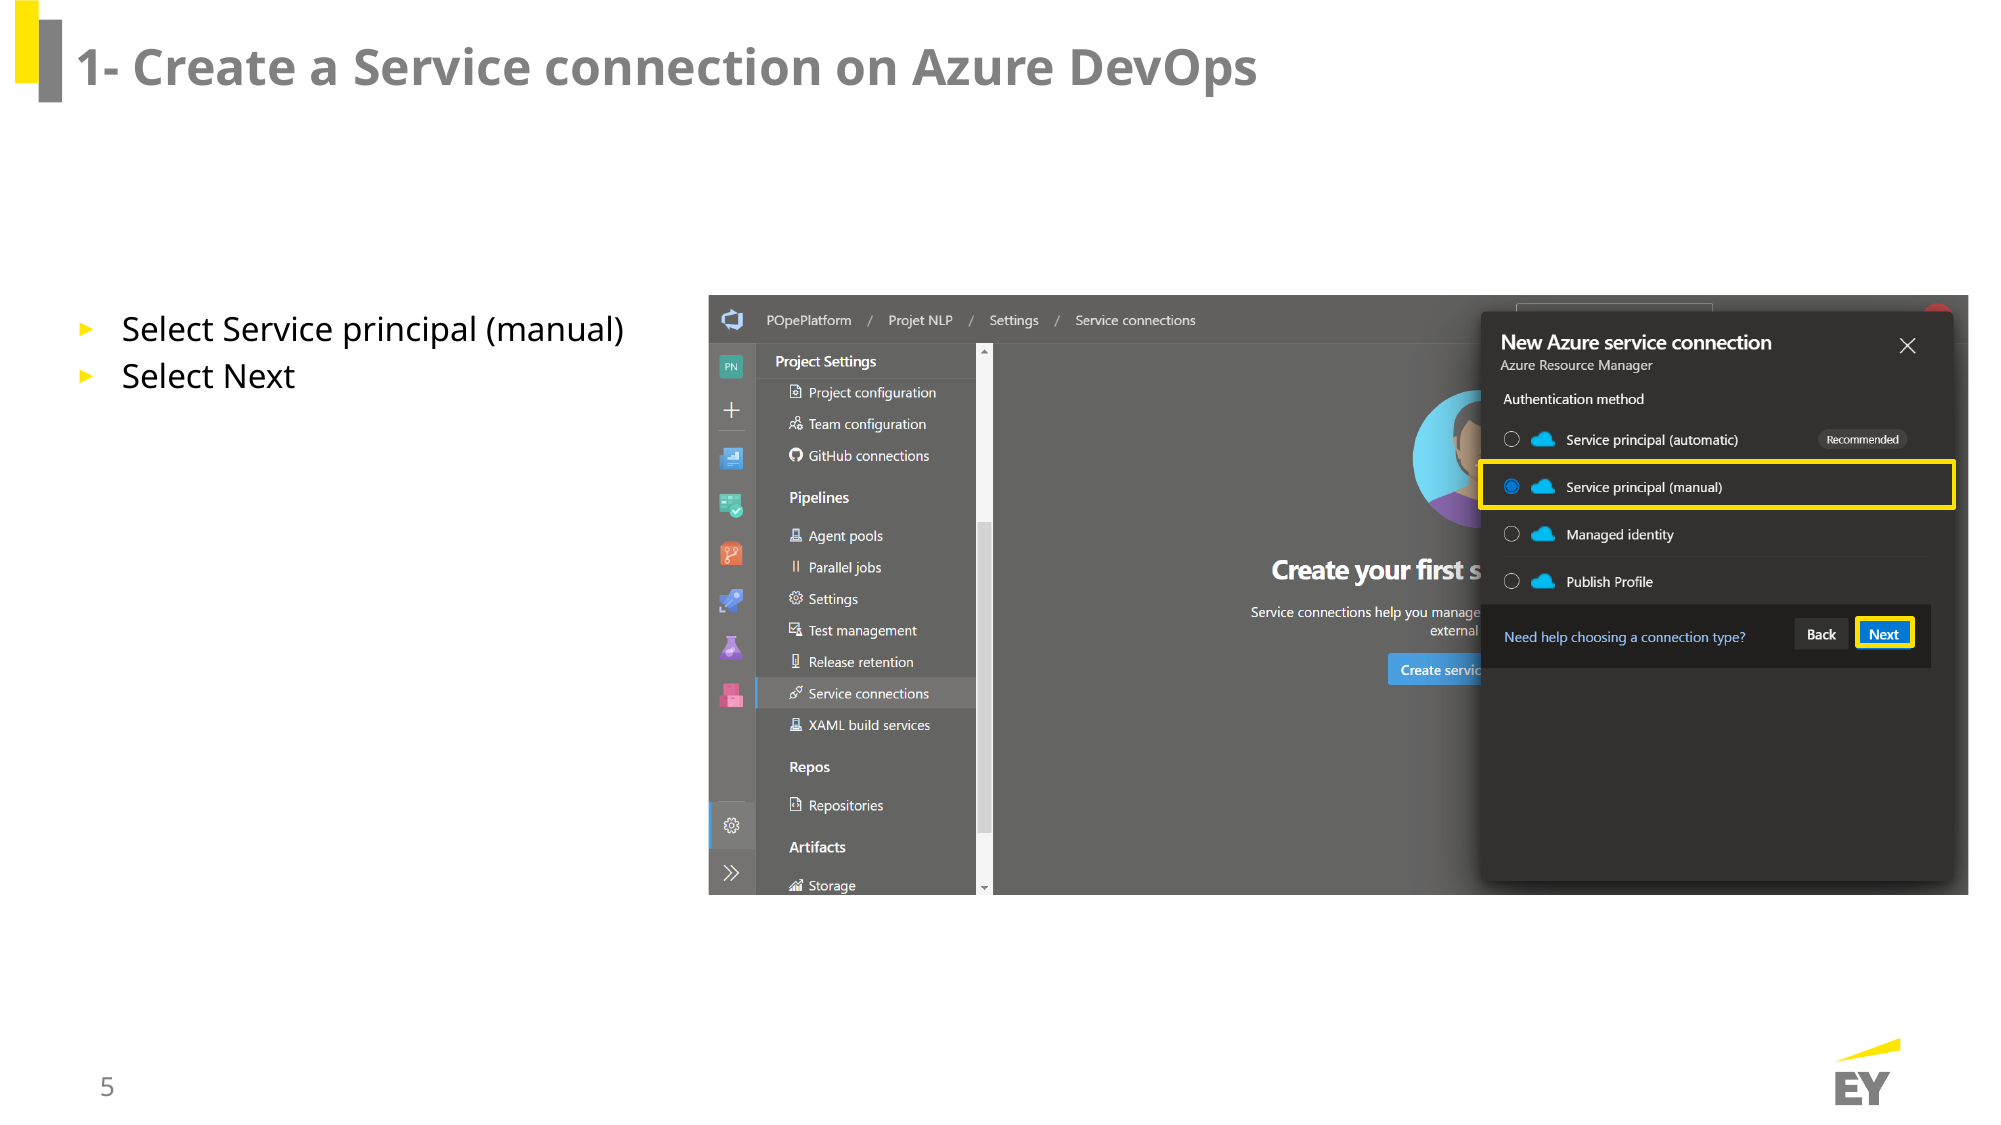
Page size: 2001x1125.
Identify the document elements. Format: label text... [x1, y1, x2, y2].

picture [708, 294, 1969, 896]
text_box [37, 18, 64, 104]
text_box [13, 0, 41, 85]
title 1- Create a Service connection on Azure DevOps [75, 45, 1933, 103]
text_box Select Service principal (manual) Select Next [74, 308, 683, 395]
